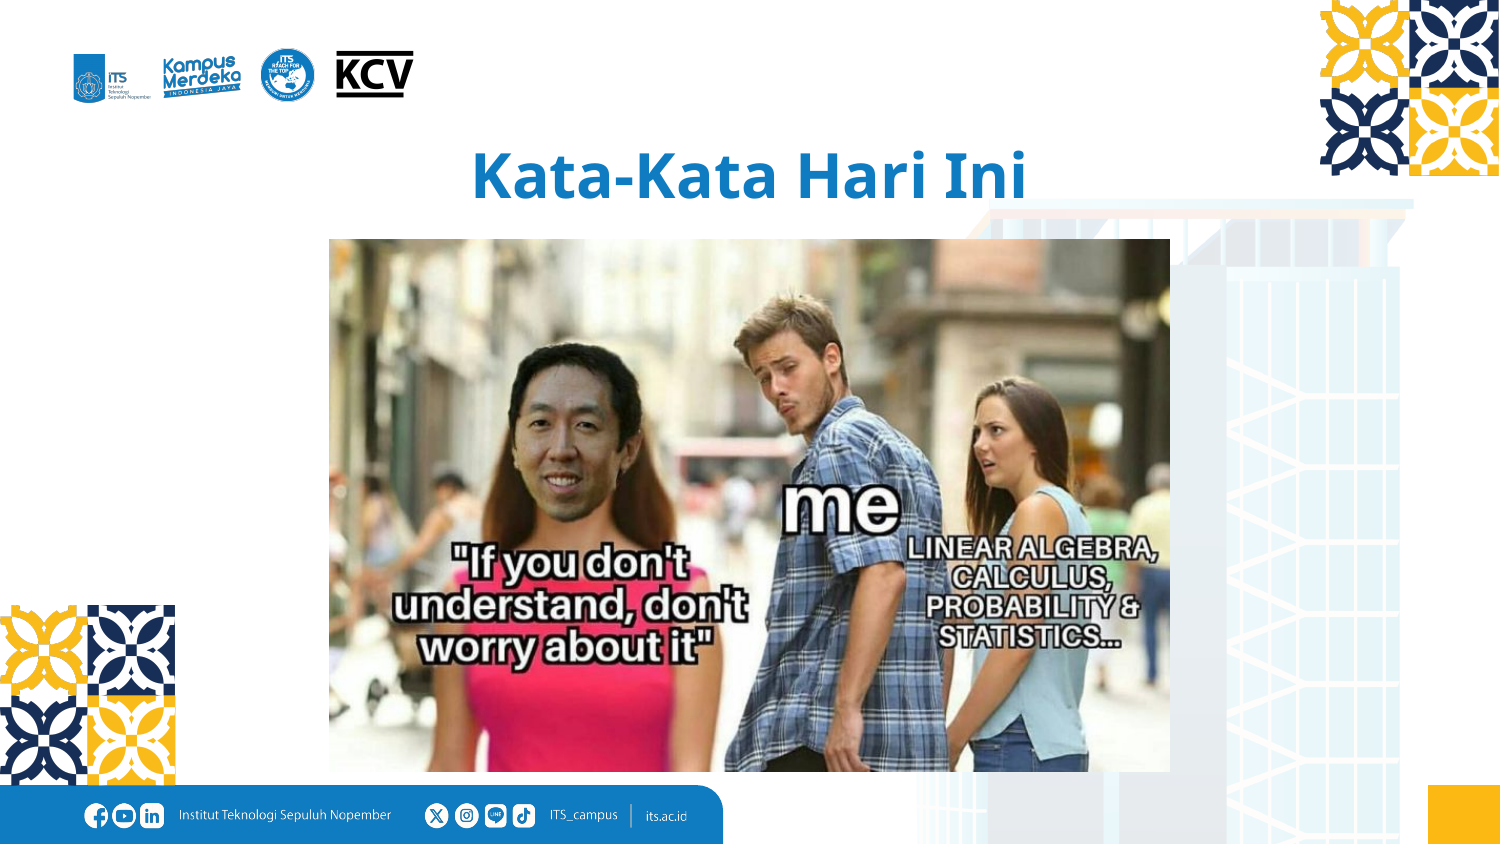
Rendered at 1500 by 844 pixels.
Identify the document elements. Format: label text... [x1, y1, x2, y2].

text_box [73, 48, 315, 103]
text_box [0, 605, 176, 783]
picture [329, 175, 1429, 844]
picture [336, 36, 414, 114]
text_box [0, 784, 724, 844]
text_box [1432, 784, 1500, 844]
text_box Kata-Kata Hari Ini [390, 119, 1110, 226]
text_box [1320, 0, 1500, 176]
